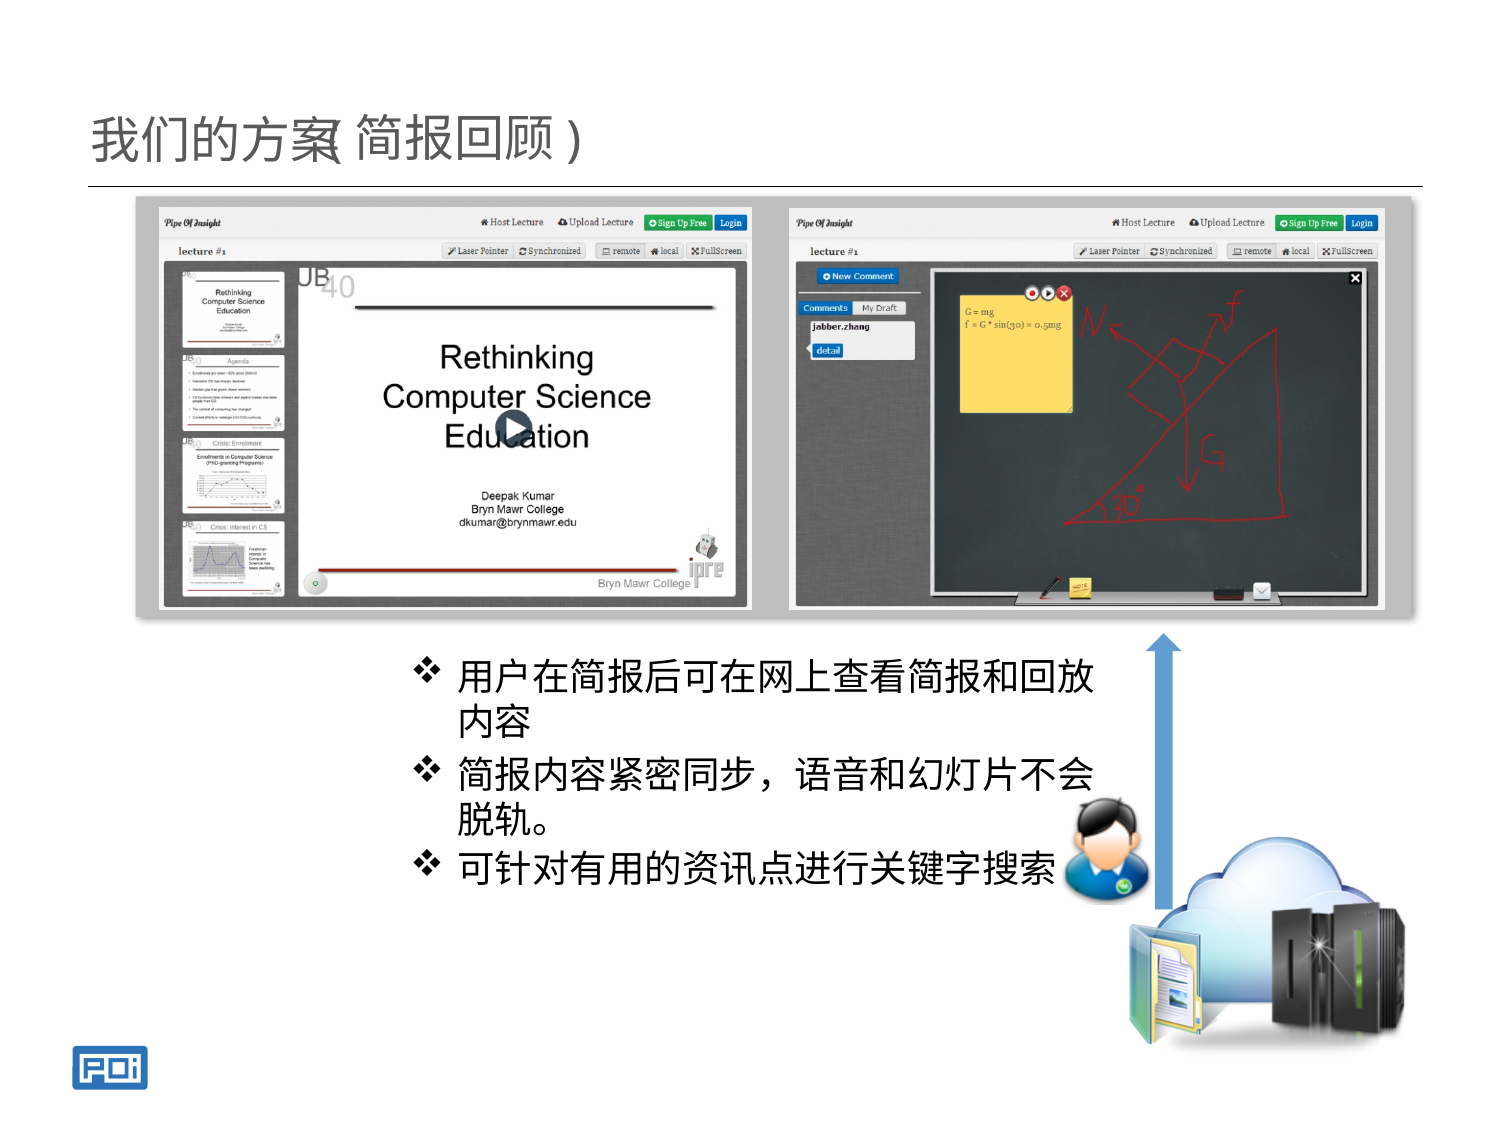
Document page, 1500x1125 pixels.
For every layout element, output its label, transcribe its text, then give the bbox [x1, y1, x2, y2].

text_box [1140, 811, 1436, 1071]
title 我们的方案 [75, 45, 312, 233]
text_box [135, 196, 1412, 910]
picture [1108, 921, 1235, 1048]
text_box (简报回顾) [312, 42, 1500, 231]
